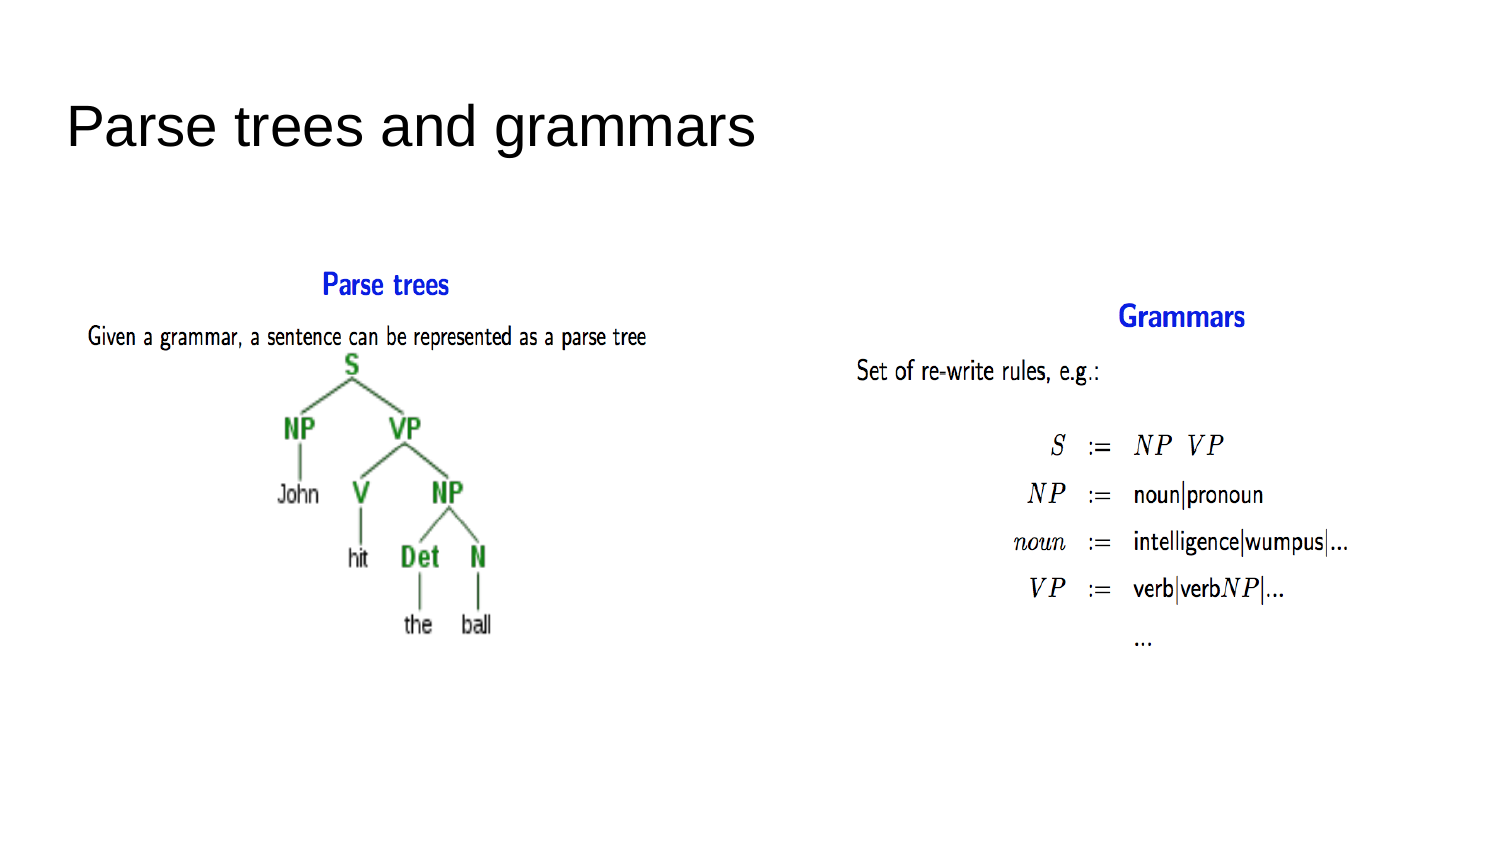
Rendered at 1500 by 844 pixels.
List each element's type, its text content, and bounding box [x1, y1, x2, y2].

title Parse trees and grammars [51, 72, 1449, 167]
picture [63, 230, 704, 664]
picture [809, 260, 1439, 678]
